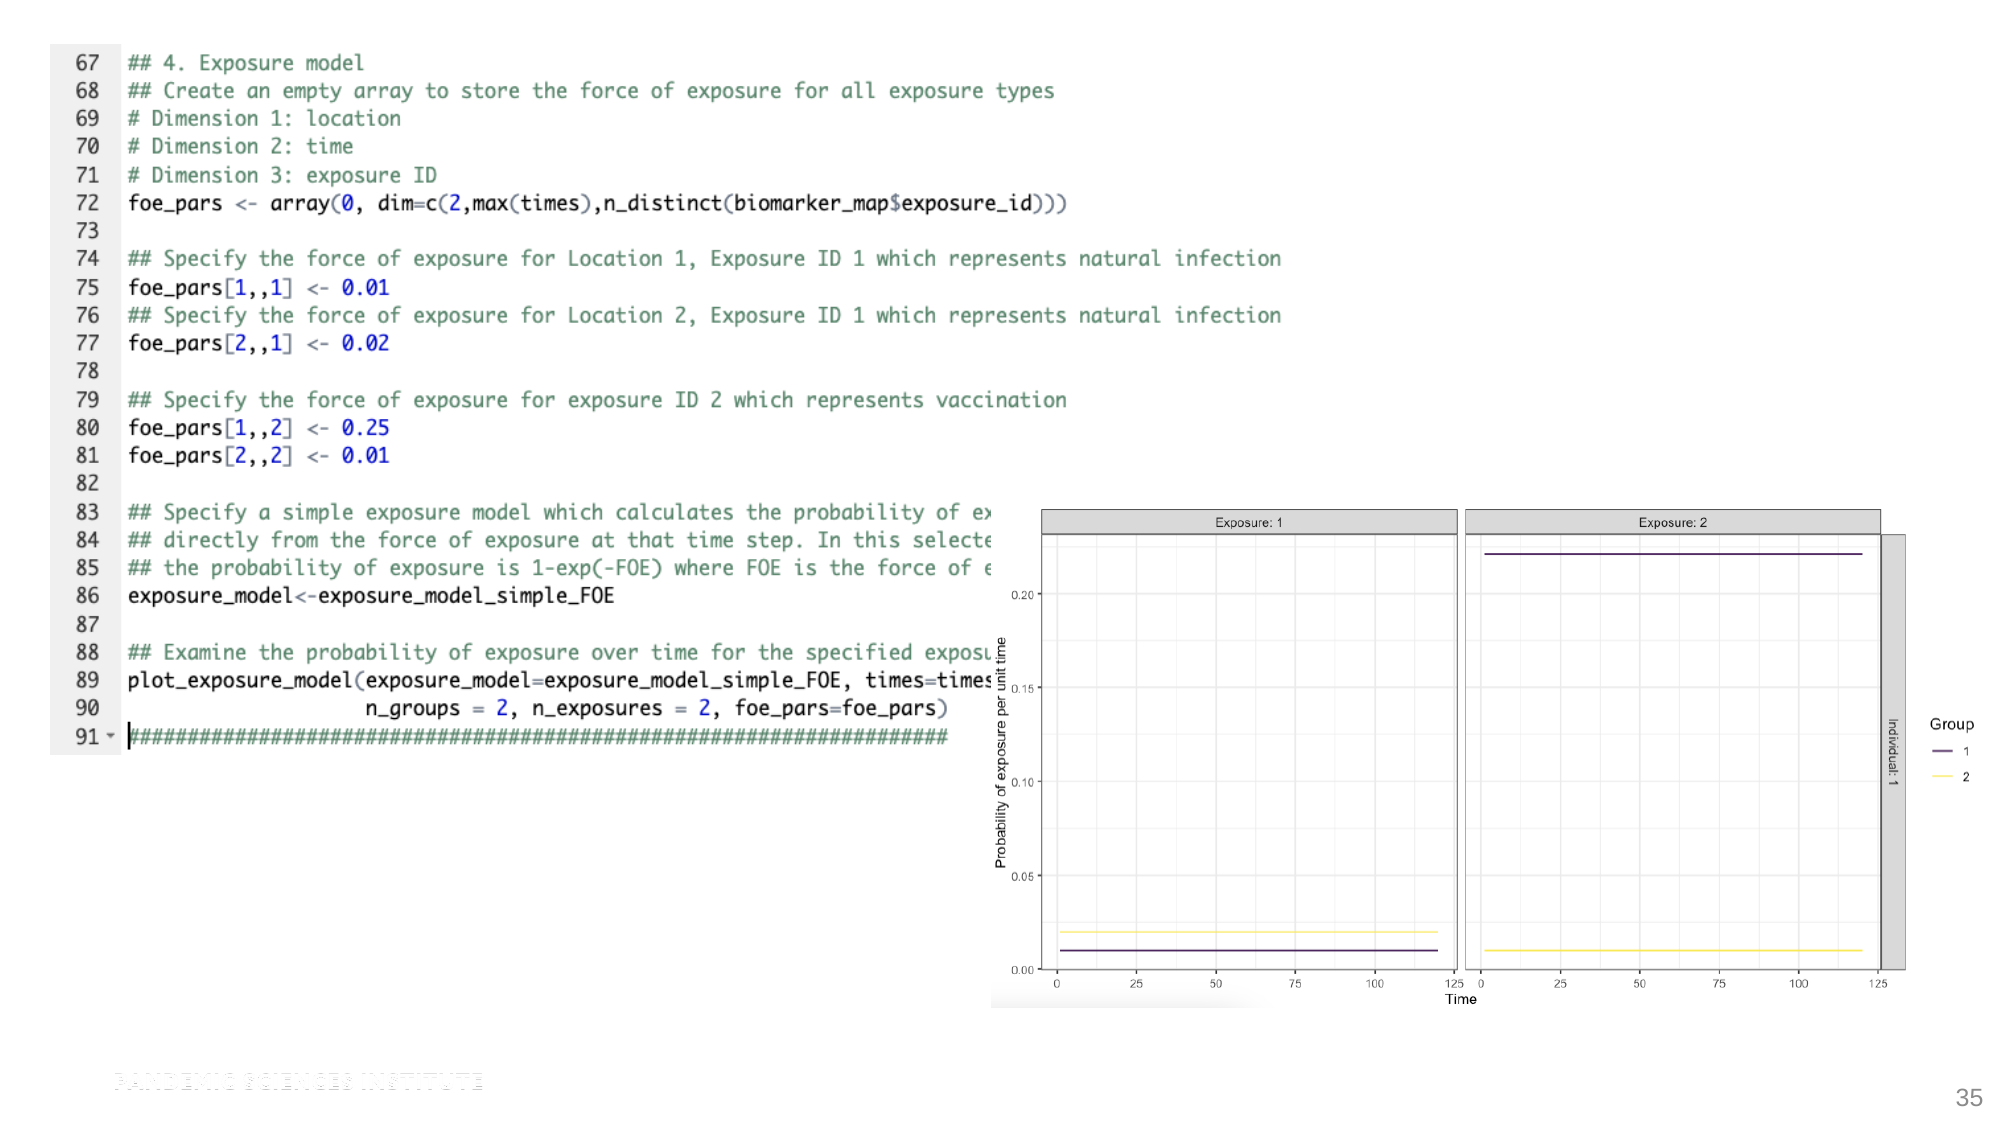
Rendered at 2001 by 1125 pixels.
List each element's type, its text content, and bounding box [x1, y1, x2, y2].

slide_number 35 [1548, 1066, 1999, 1125]
picture [96, 1056, 497, 1106]
picture [50, 44, 1988, 1008]
